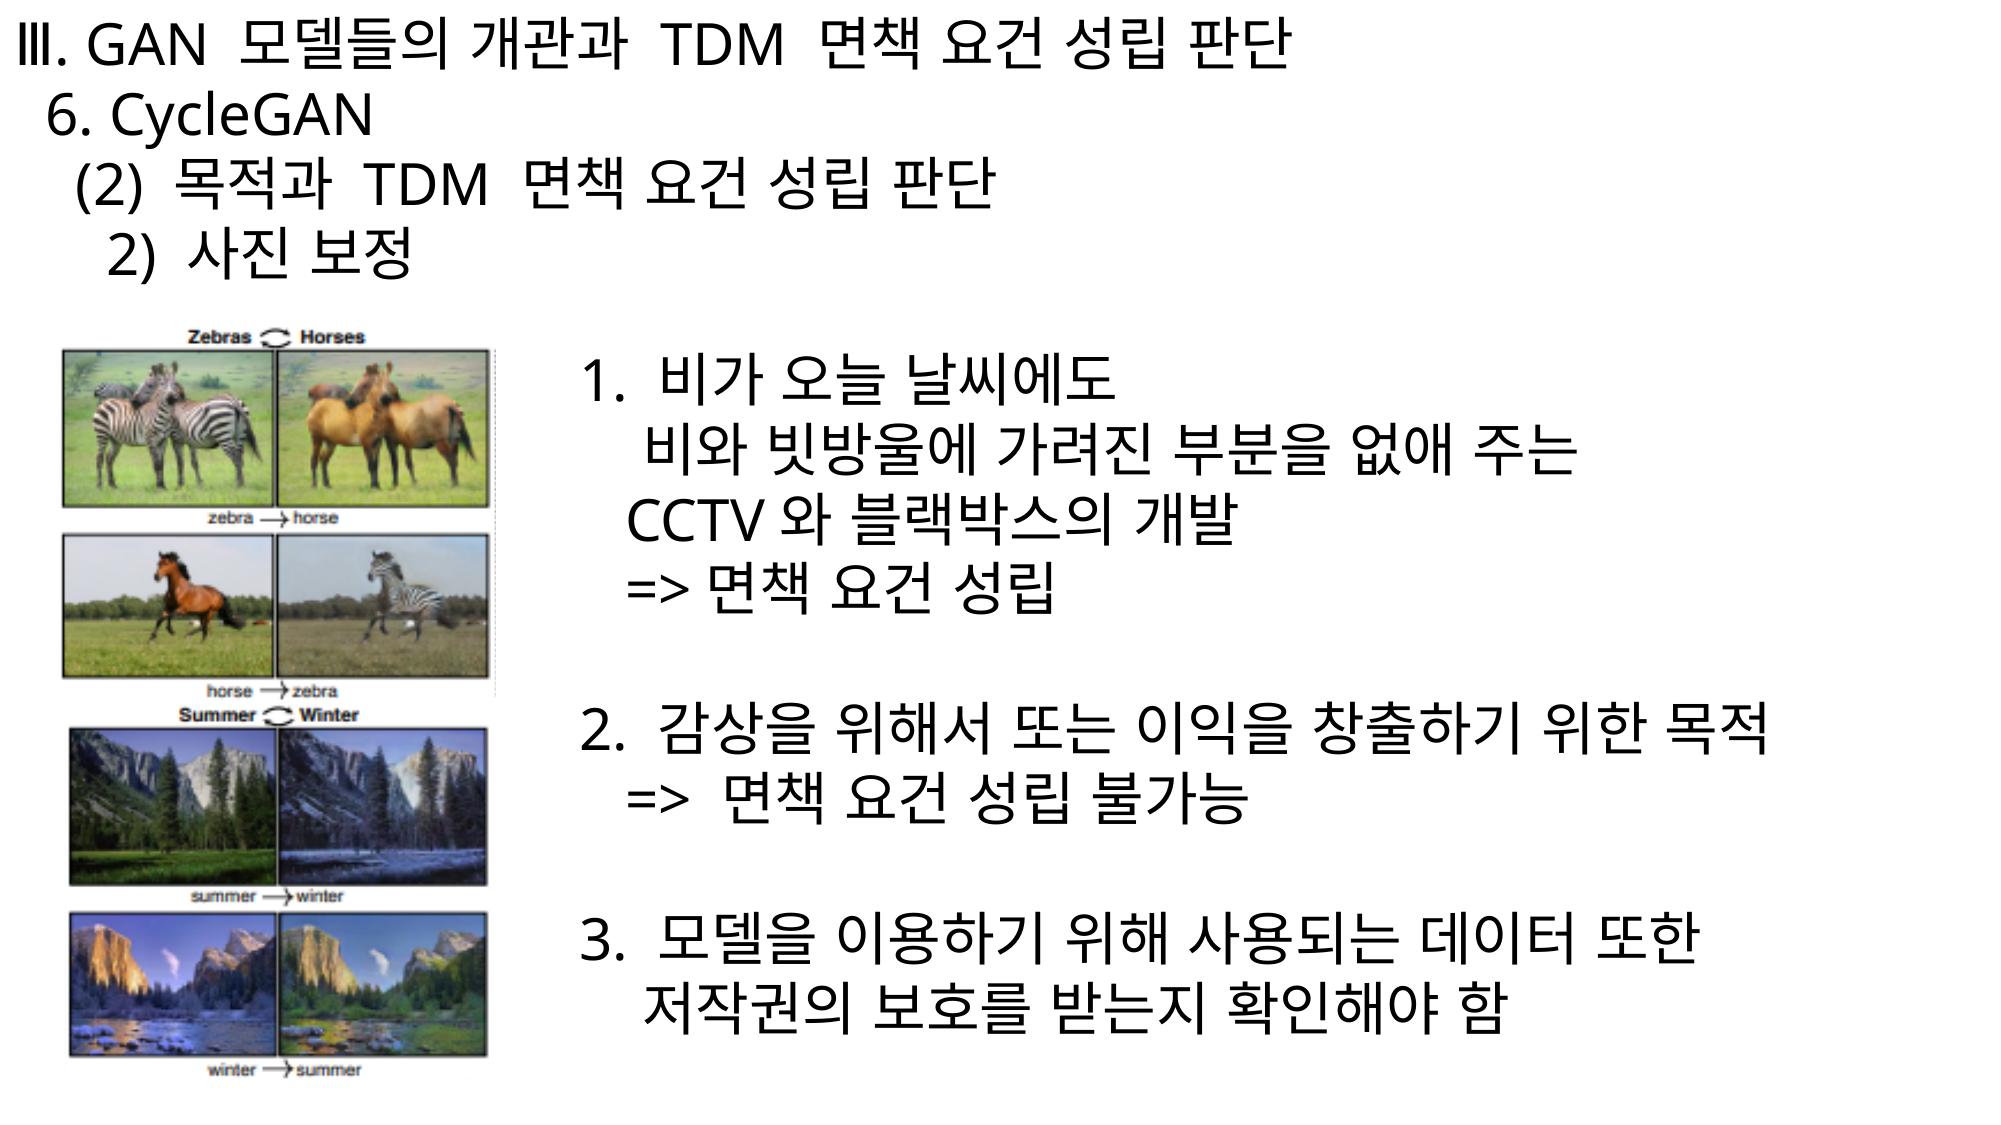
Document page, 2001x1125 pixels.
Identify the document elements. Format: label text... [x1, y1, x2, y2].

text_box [59, 322, 496, 1080]
text_box 1. 비가 오늘 날씨에도 비와 빗방울에 가려진 부분을 없애 주는 CCTV와 블랙박스의 개발 =>면책 요건 성립 2. 감상을 위해서 또는 이익을 창출하기 위한 목적 => 면책 요건 성립 불가능 3. 모델을 이용하기 위해 사용되는 데이터 또한 저작권의 보호를 받는지 확인해야 함 [564, 335, 1917, 1050]
text_box Ⅲ. GAN 모델들의 개관과 TDM 면책 요건 성립 판단 6. CycleGAN (2) 목적과 TDM 면책 요건 성립 판단 2) 사진 보정 [0, 0, 2000, 295]
